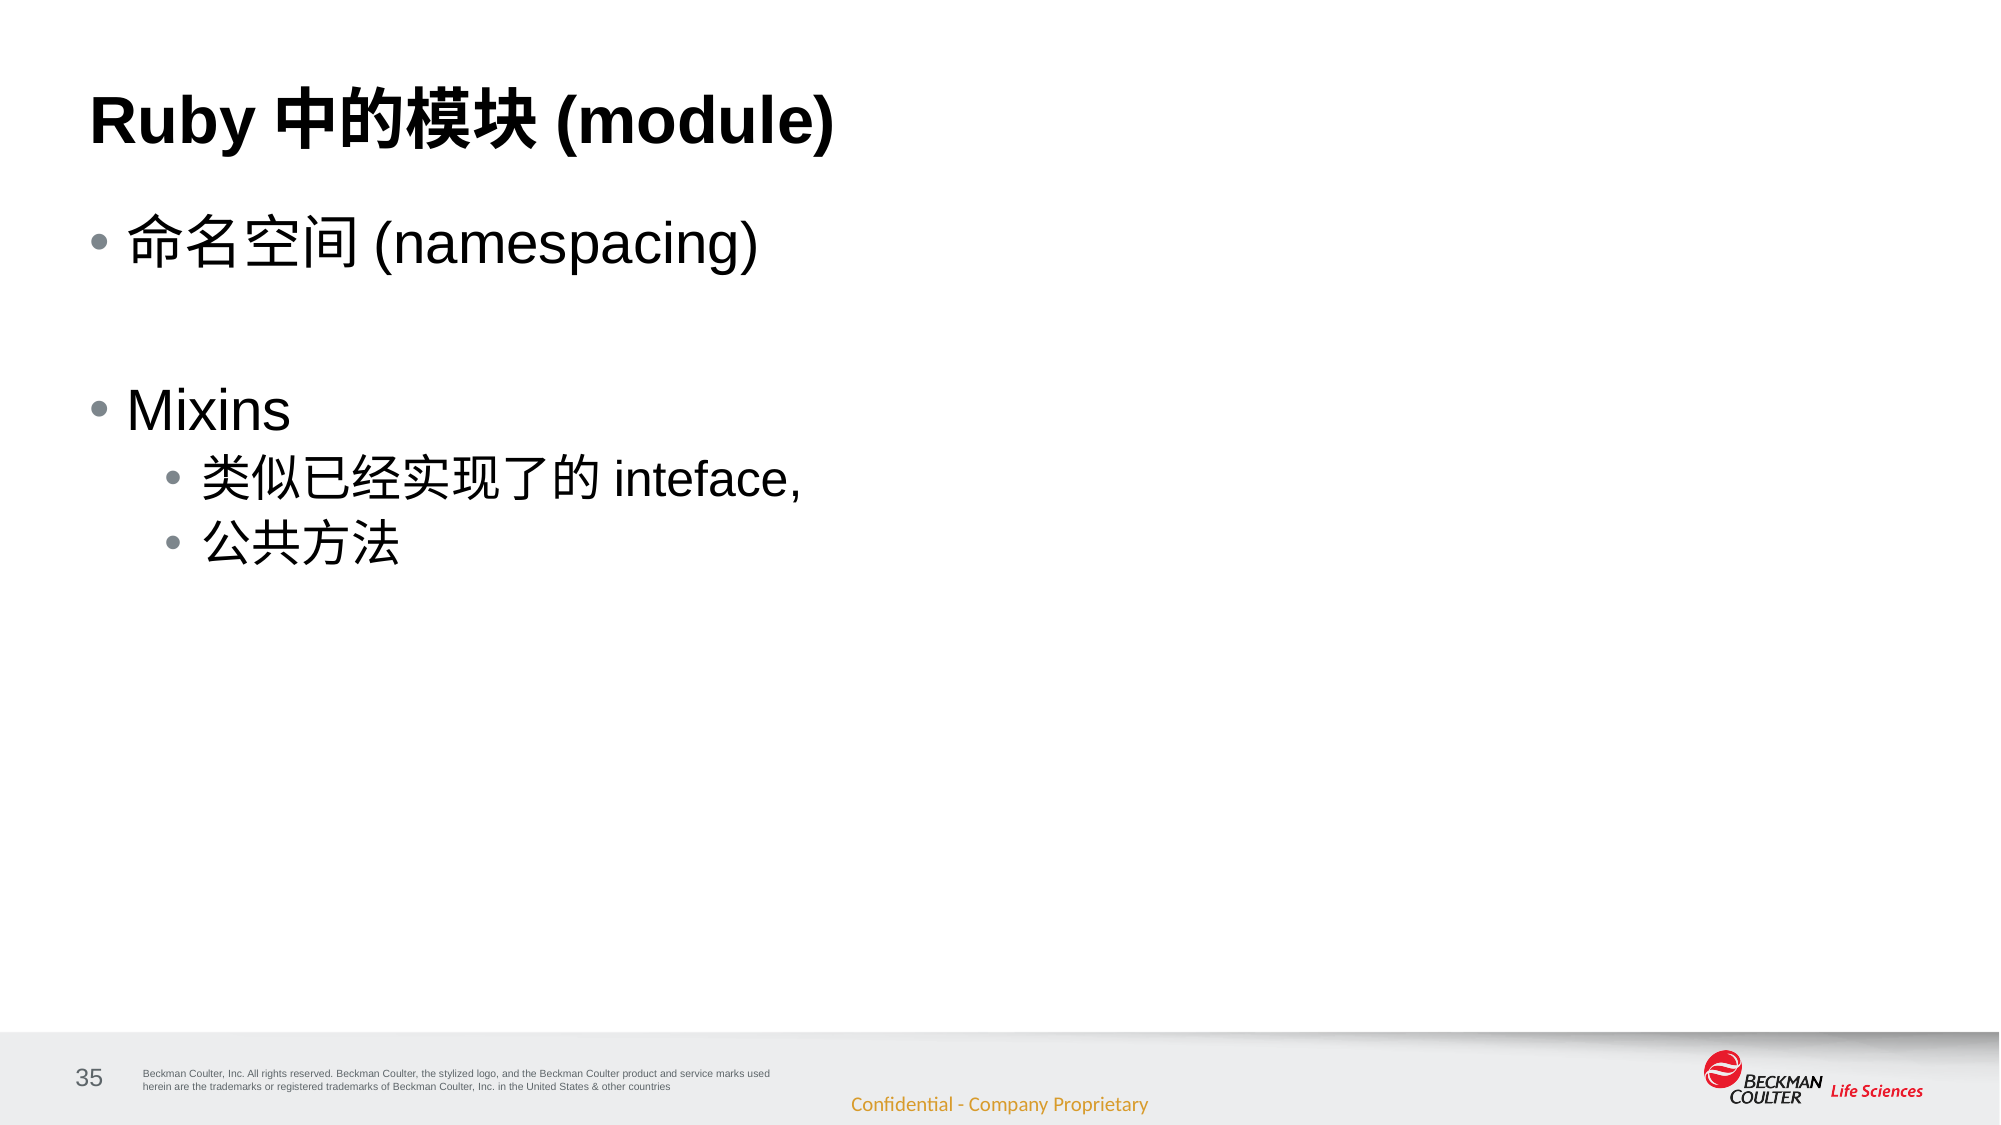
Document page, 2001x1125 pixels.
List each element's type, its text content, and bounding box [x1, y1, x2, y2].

list 命名空间(namespacing) Mixins 类似已经实现了的inteface, 公共方法 [74, 205, 1926, 920]
picture [0, 0, 2000, 1125]
title Ruby中的模块(module) [74, 76, 1926, 168]
